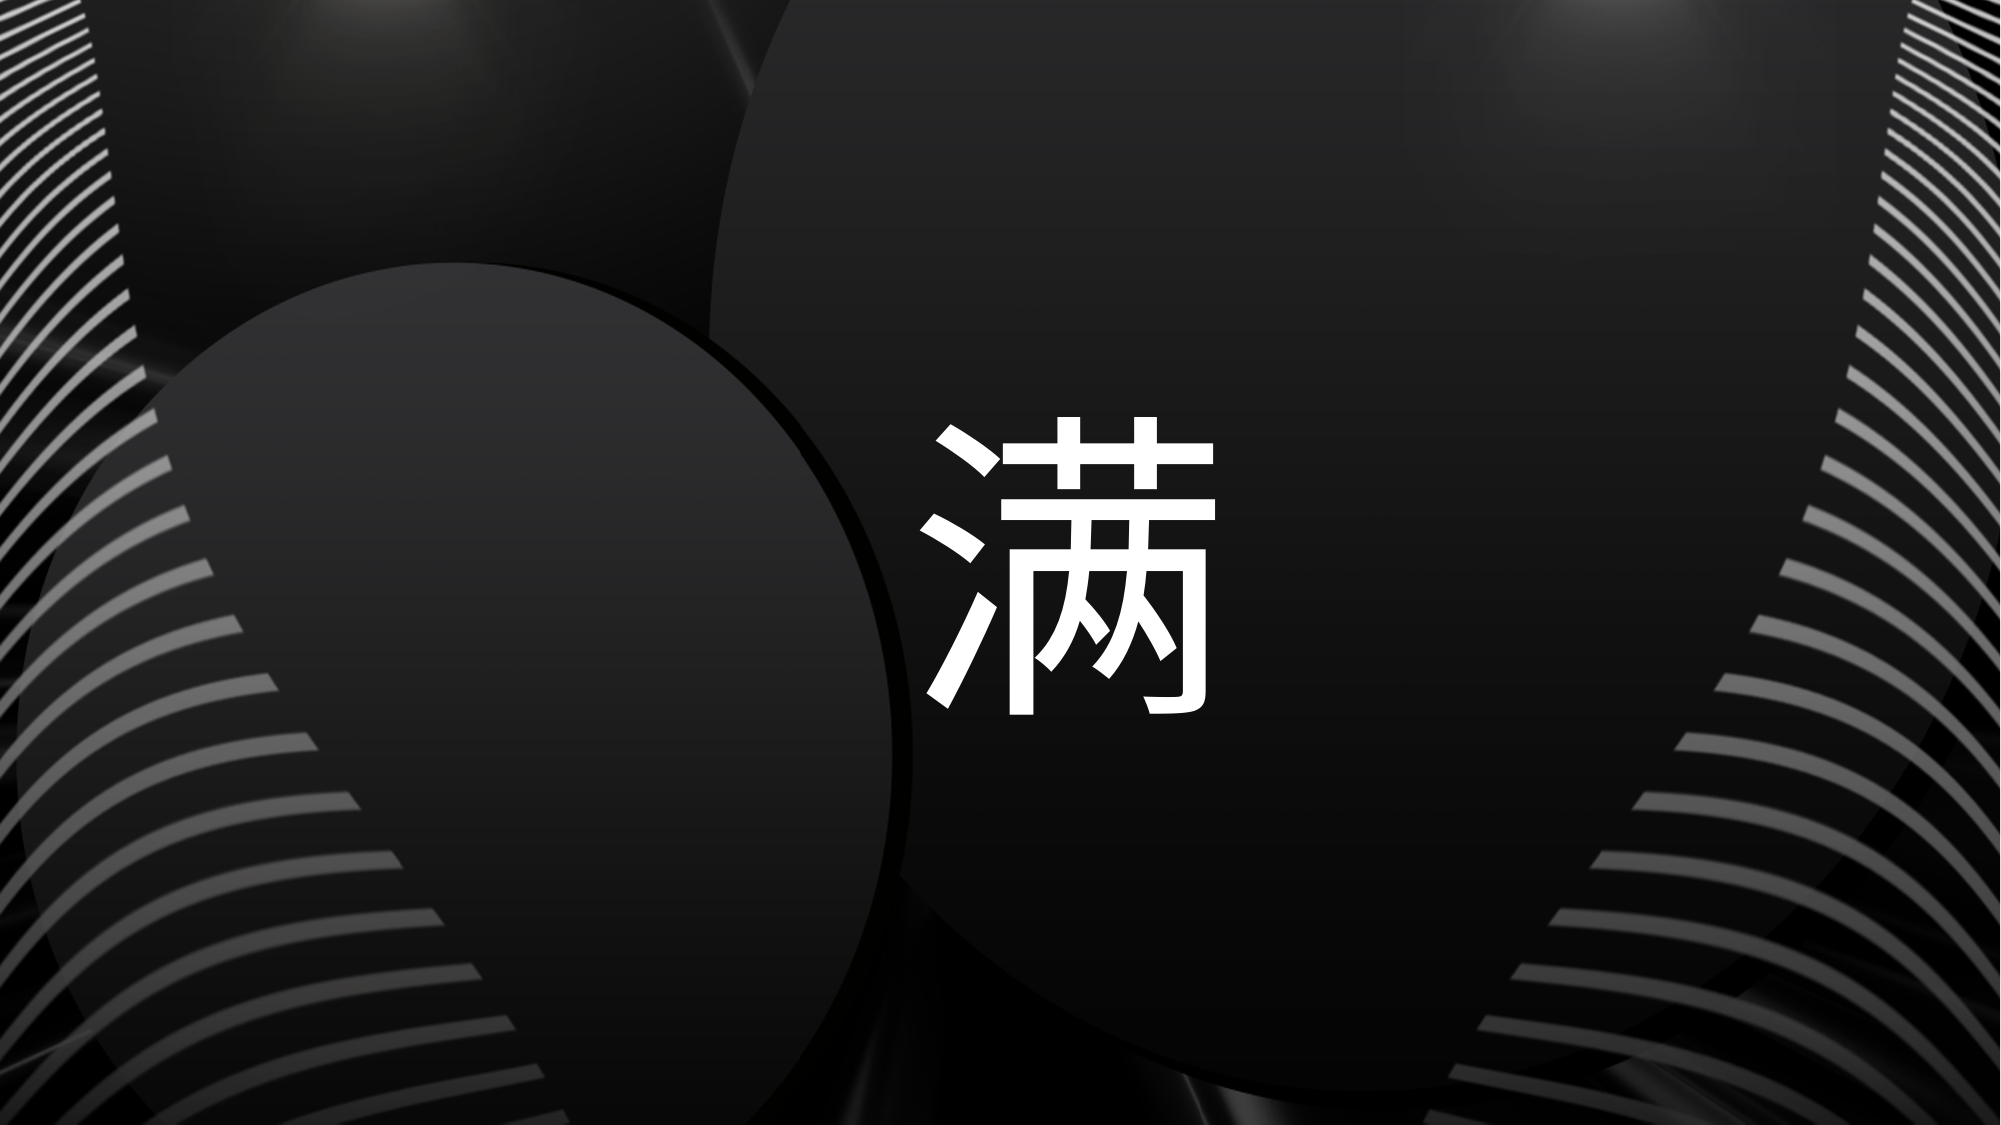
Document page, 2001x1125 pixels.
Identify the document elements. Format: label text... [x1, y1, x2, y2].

text_box 满 [891, 358, 1109, 763]
picture [0, 0, 2001, 1125]
